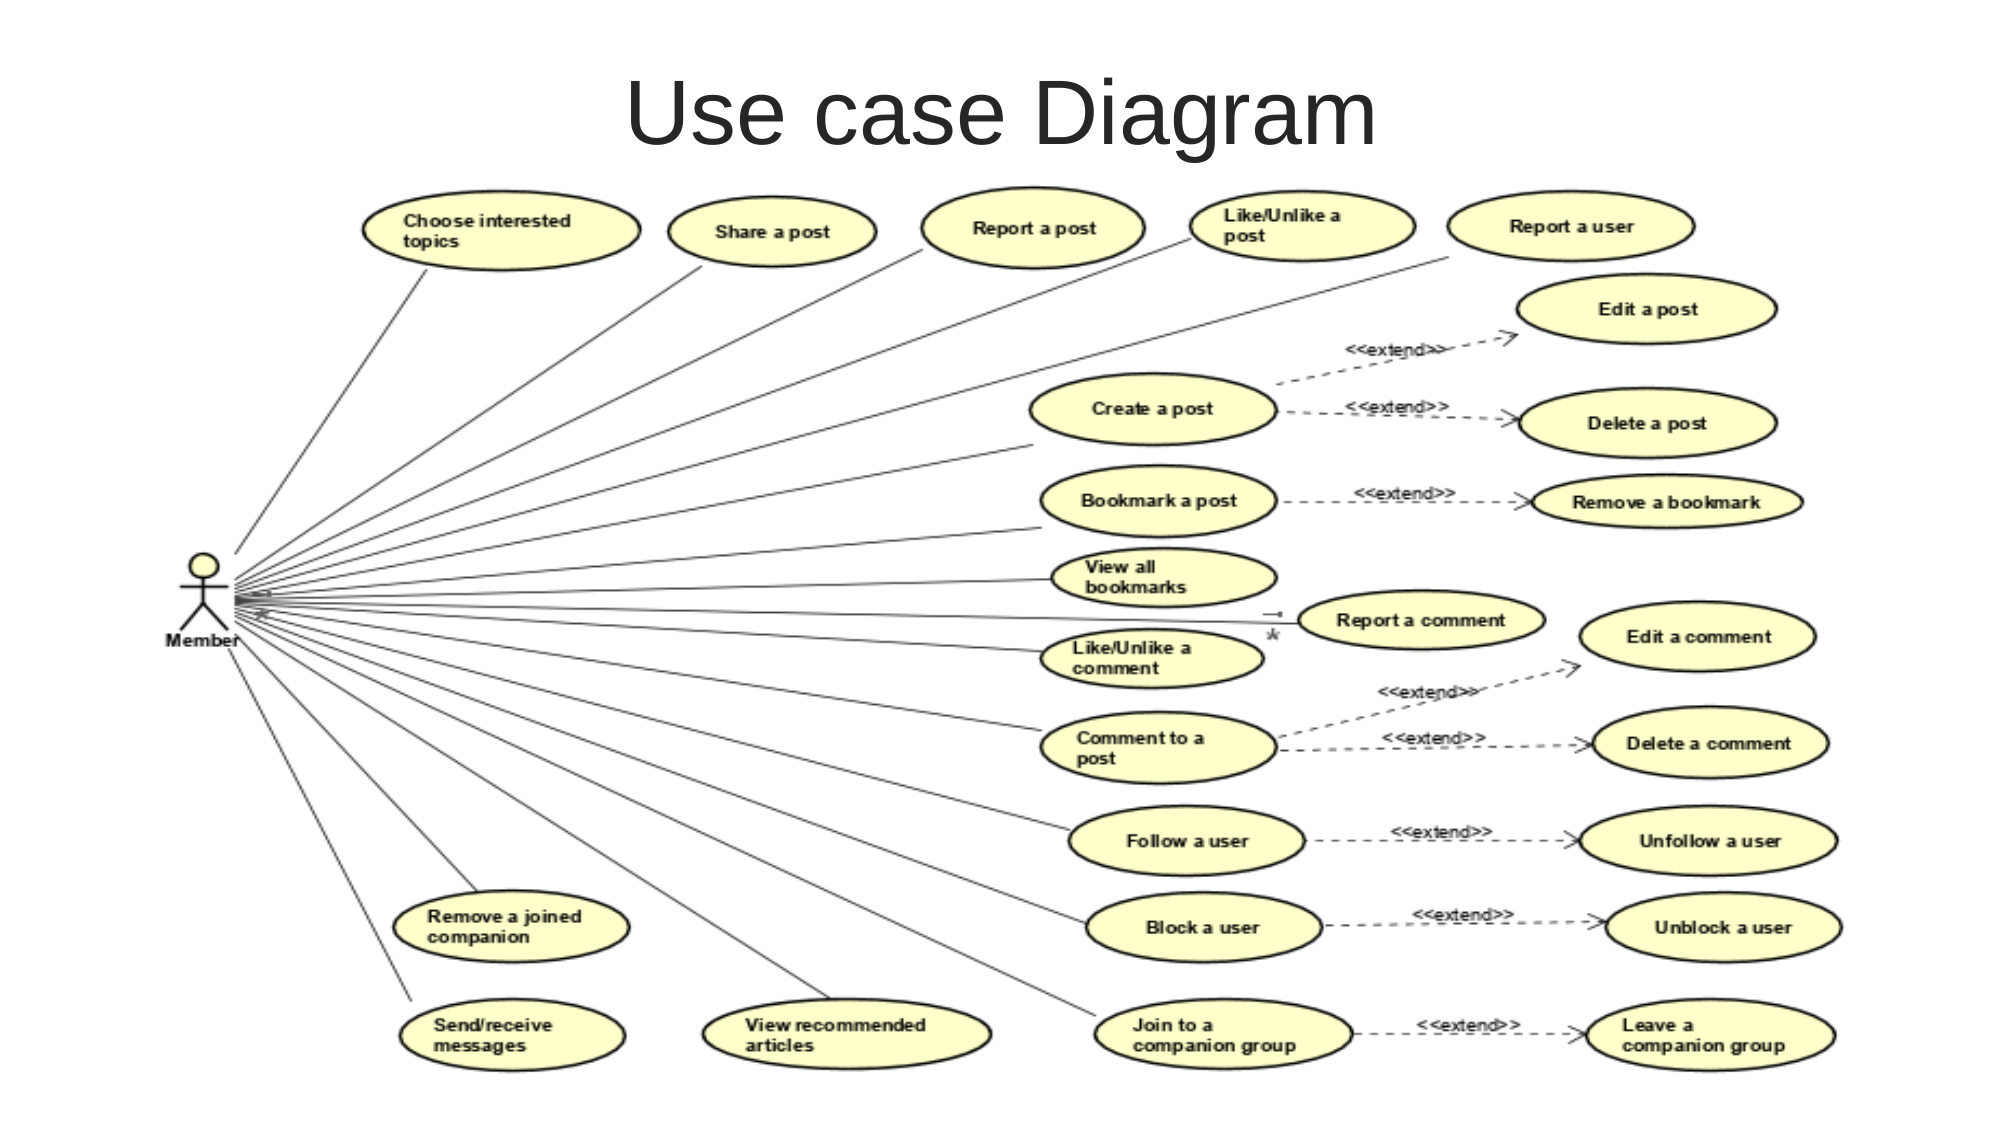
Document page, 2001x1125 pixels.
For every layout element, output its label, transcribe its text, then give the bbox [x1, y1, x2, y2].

picture [129, 174, 1876, 1096]
list Use case Diagram [53, 55, 1952, 175]
